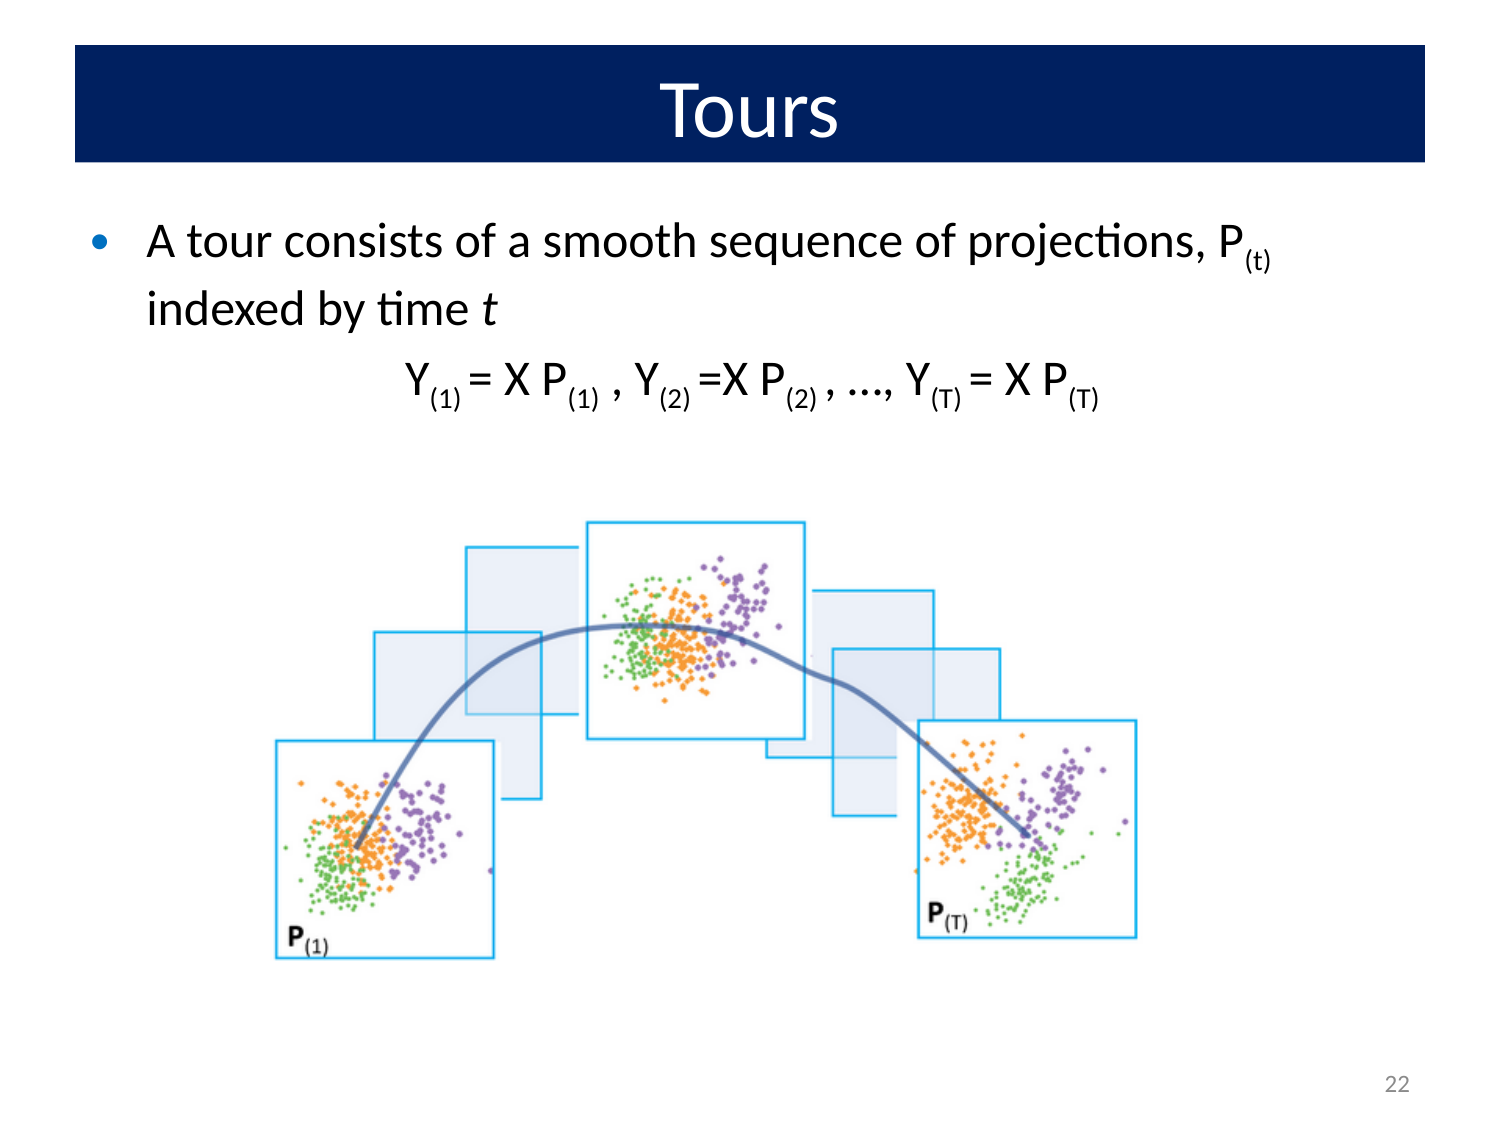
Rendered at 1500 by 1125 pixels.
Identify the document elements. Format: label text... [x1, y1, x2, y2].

picture [249, 509, 1169, 978]
list A tour consists of a smooth sequence of projections, P(t) indexed by time t Y(1) = X P(1) , Y(2) =X P(2) , …, Y(T) = X P(T) [75, 200, 1425, 425]
slide_number 22 [1074, 1062, 1425, 1103]
title Tours [75, 45, 1425, 163]
